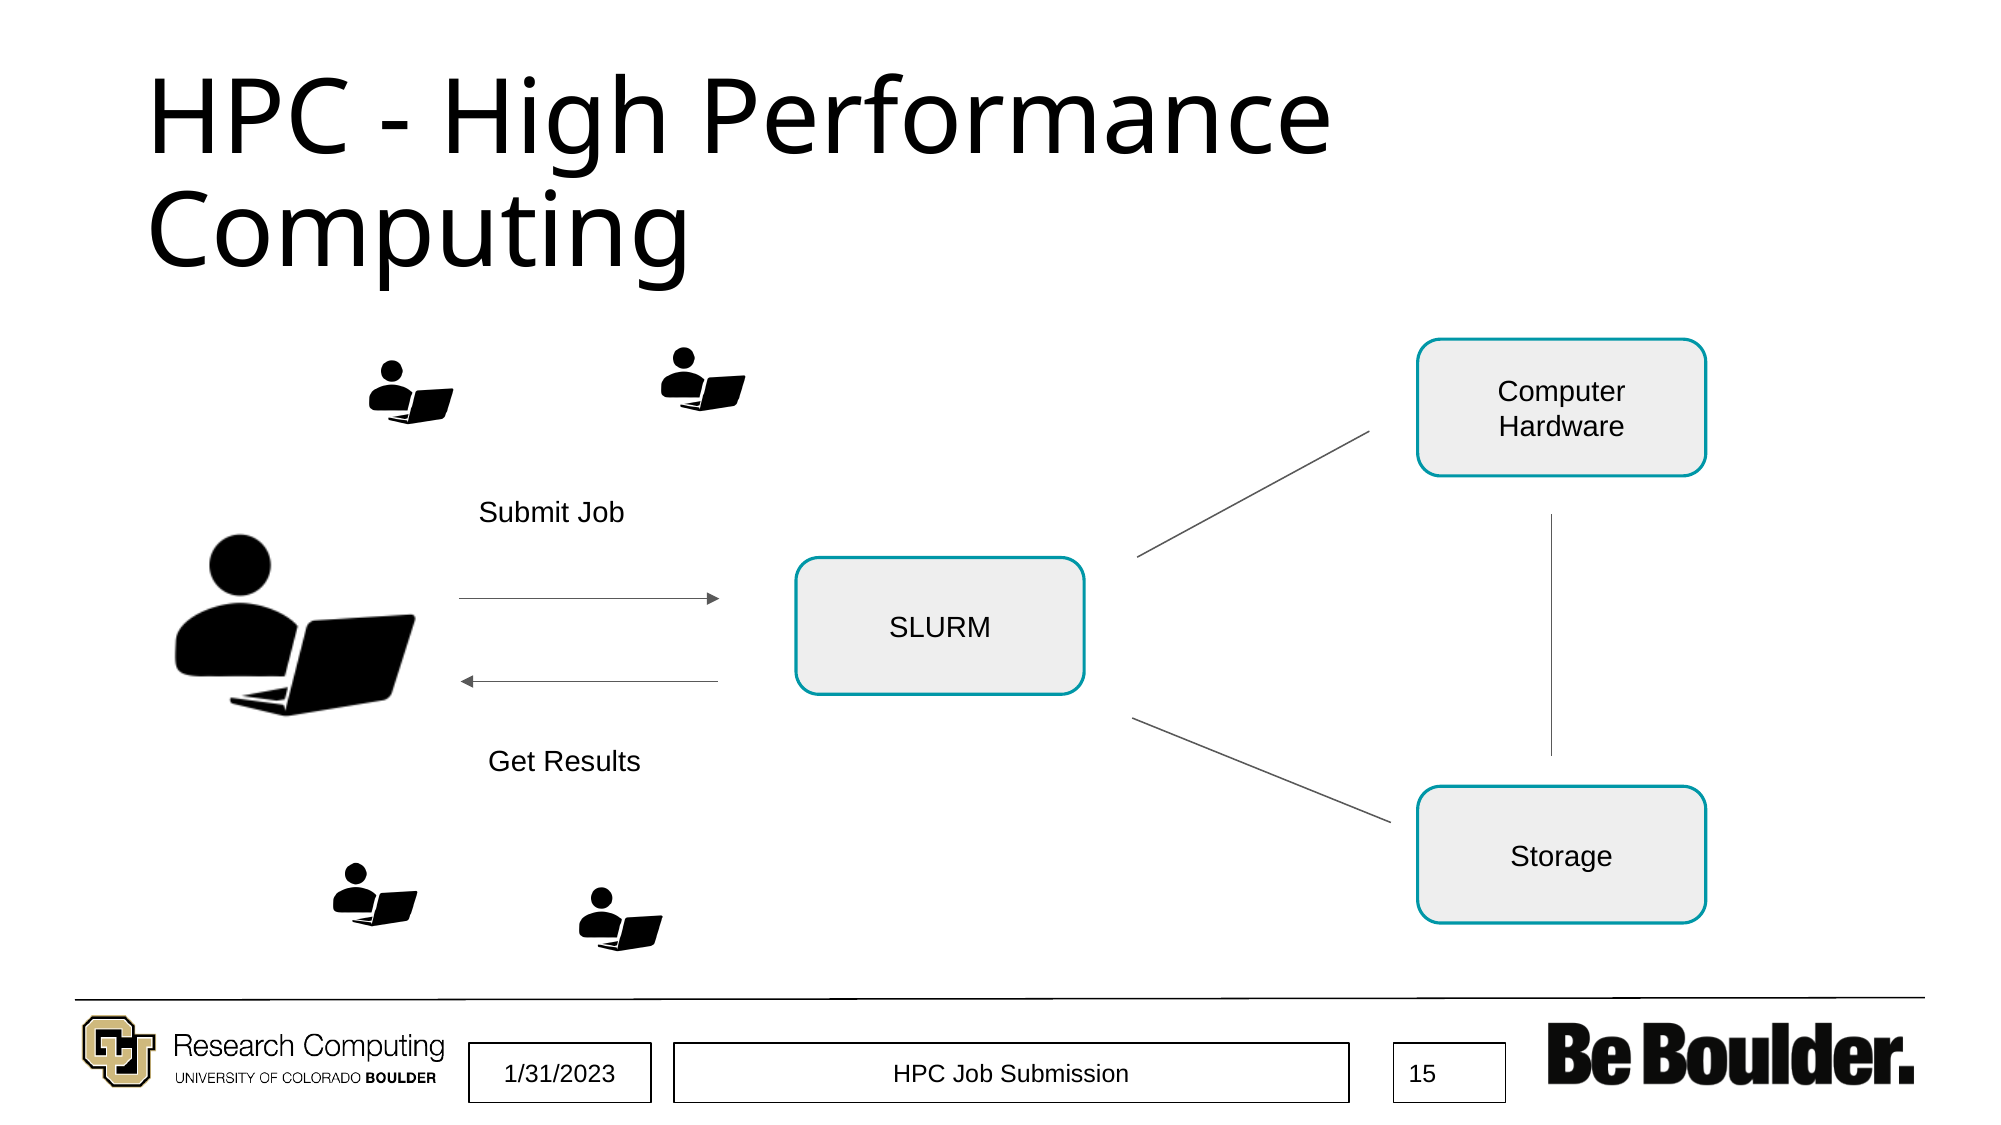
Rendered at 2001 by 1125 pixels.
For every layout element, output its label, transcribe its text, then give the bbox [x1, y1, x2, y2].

picture [358, 339, 464, 445]
text_box Storage [1417, 786, 1706, 924]
text_box Get Results [473, 726, 725, 792]
text_box Computer Hardware [1417, 339, 1706, 476]
text_box SLURM [796, 557, 1085, 695]
slide_number 15 [1393, 1042, 1506, 1103]
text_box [1131, 717, 1392, 823]
title HPC - High Performance Computing [130, 67, 1856, 285]
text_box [1136, 430, 1370, 558]
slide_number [468, 1042, 652, 1103]
picture [567, 866, 673, 972]
text_box Submit Job [463, 478, 715, 543]
footer HPC Job Submission [673, 1042, 1350, 1103]
picture [322, 841, 428, 947]
picture [81, 1015, 444, 1088]
picture [1524, 1015, 1938, 1088]
picture [650, 326, 756, 432]
picture [145, 475, 446, 777]
